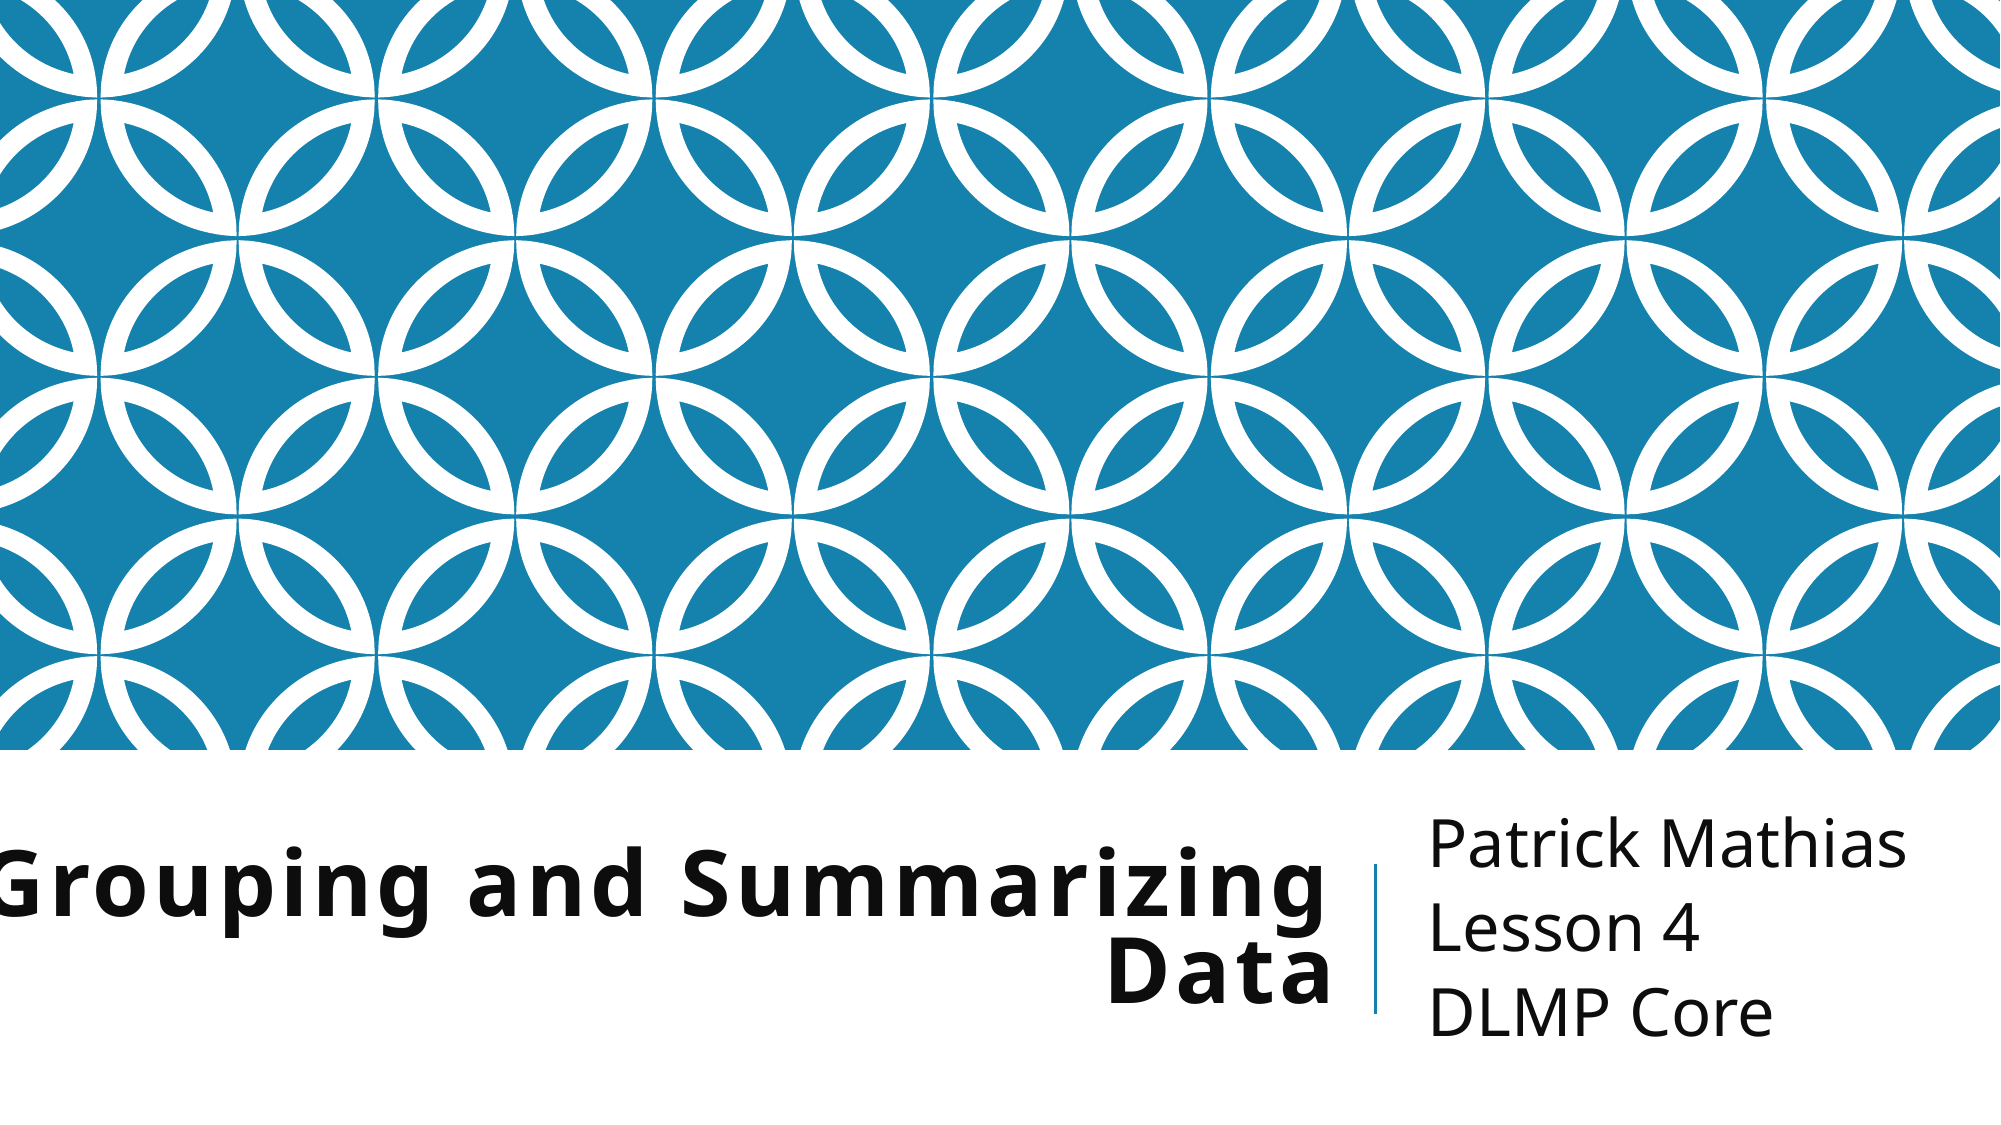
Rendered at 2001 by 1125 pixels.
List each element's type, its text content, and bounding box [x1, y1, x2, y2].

subtitle Patrick Mathias Lesson 4 DLMP Core [1412, 788, 1982, 1063]
title Grouping and Summarizing Data [0, 813, 1350, 1054]
